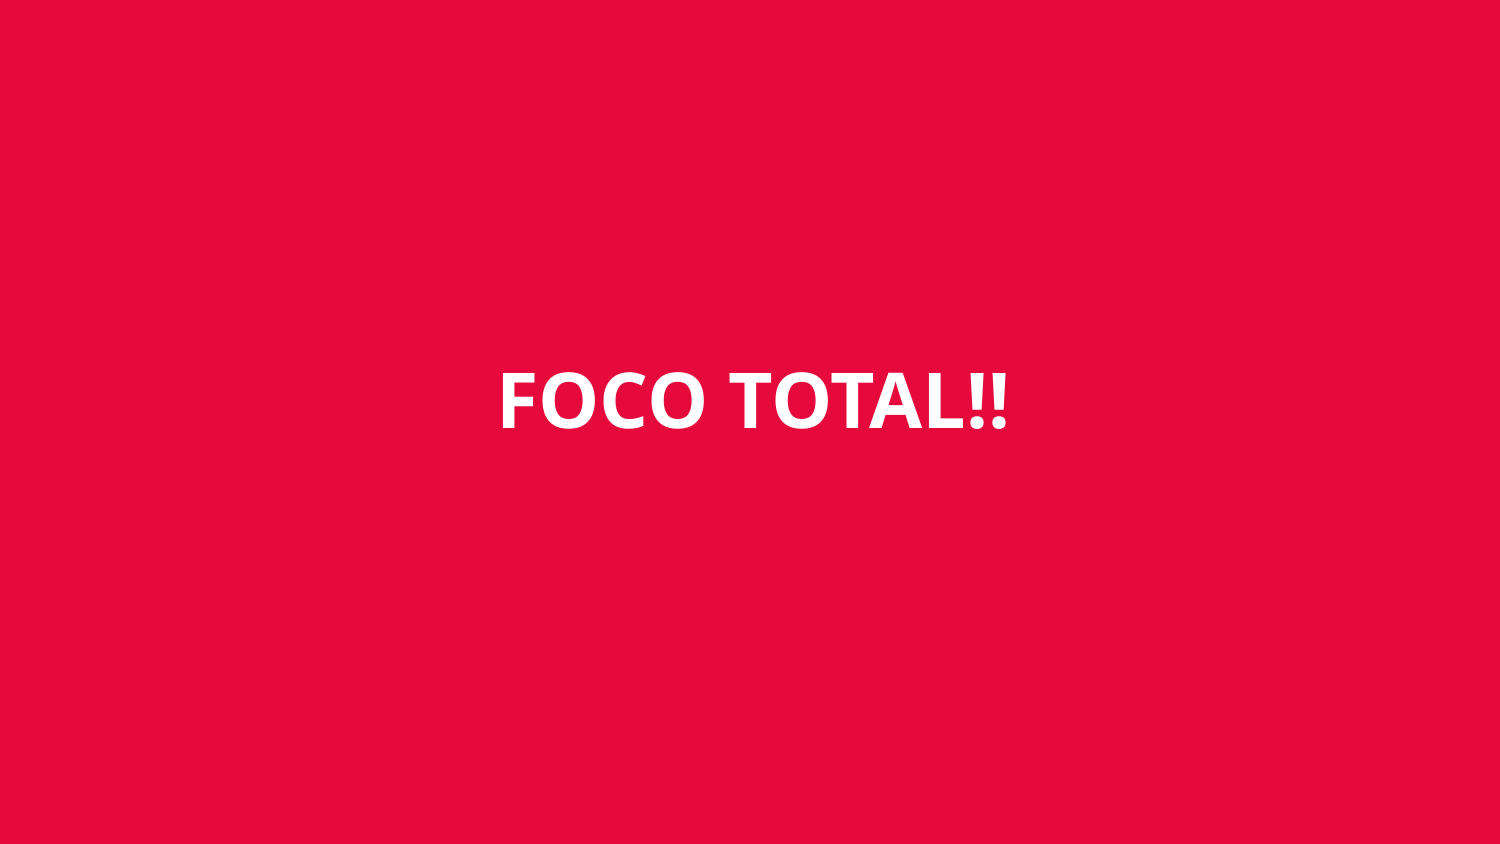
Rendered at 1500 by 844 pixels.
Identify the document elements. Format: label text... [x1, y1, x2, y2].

title FOCO TOTAL!! [106, 337, 1371, 506]
